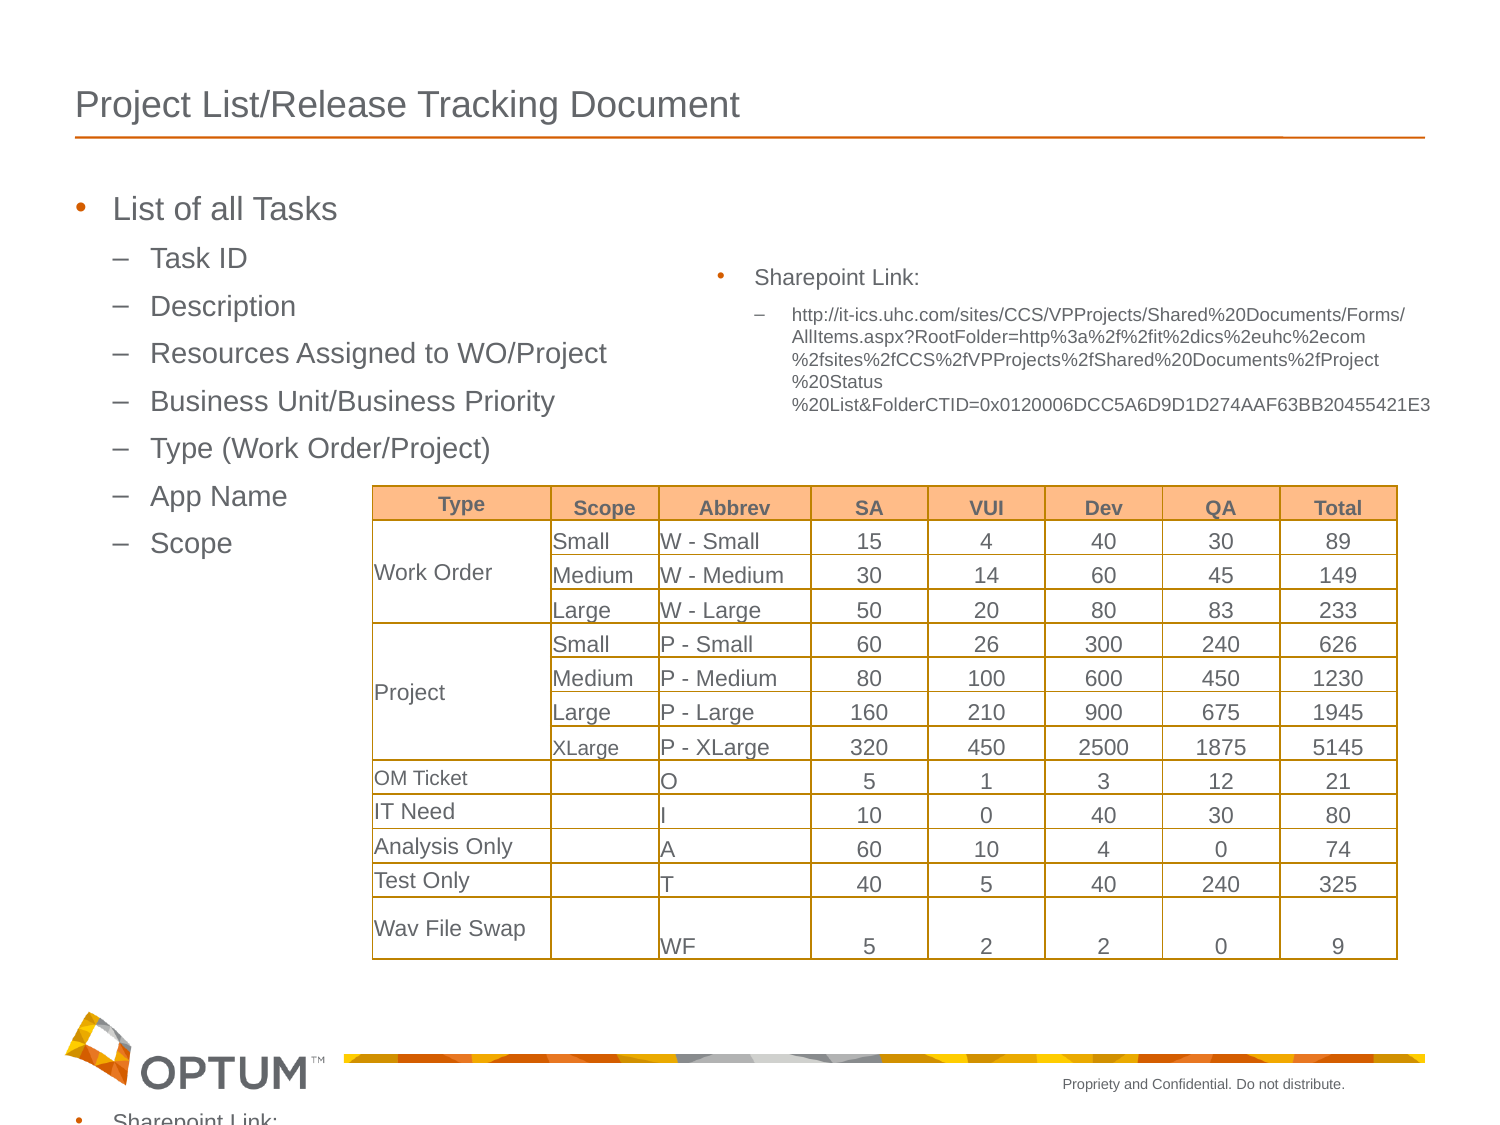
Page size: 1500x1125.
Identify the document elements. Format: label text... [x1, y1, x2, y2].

text_box List of all Tasks Task ID Description Resources Assigned to WO/Project Business Unit/Business Priority Type (Work Order/Project) App Name Scope Sharepoint Link: http://it-ics.uhc.com/sites/CCS/VPProjects/Shared%20Documents/Forms/AllItems.aspx?RootFolder=http%3a%2f%2fit%2dics%2euhc%2ecom%2fsites%2fCCS%2fVPProjects%2fShared%20Documents%2fProject%20Status%20List&FolderCTID=0x0120006DCC5A6D9D1D274AAF63BB20455421E3 [75, 187, 670, 1028]
table_cell W - Small [660, 521, 810, 554]
table_cell P - Small [660, 624, 810, 656]
table_cell 1945 [1281, 692, 1396, 725]
table_cell 450 [1163, 658, 1279, 691]
table_cell 210 [929, 692, 1044, 725]
table_cell 320 [812, 727, 927, 759]
table_cell 1 [929, 761, 1044, 793]
table_cell 240 [1163, 624, 1279, 656]
table_cell 600 [1046, 658, 1162, 691]
table_cell Medium [552, 555, 658, 588]
table_cell 300 [1046, 624, 1162, 656]
table_cell Wav File Swap [373, 898, 550, 958]
table_cell 450 [929, 727, 1044, 759]
table_header QA [1163, 487, 1279, 519]
table_cell 60 [1046, 555, 1162, 588]
table_cell 2 [929, 898, 1044, 958]
table_cell 0 [1163, 829, 1279, 862]
table_cell 5 [929, 864, 1044, 896]
table_cell P - Medium [660, 658, 810, 691]
table_cell [552, 829, 658, 862]
table_cell P - Large [660, 692, 810, 725]
table_cell 15 [812, 521, 927, 554]
table_cell 40 [1046, 795, 1162, 828]
table_cell 4 [1046, 829, 1162, 862]
table_cell 240 [1163, 864, 1279, 896]
table_header SA [812, 487, 927, 519]
table_cell 10 [812, 795, 927, 828]
table_cell 21 [1281, 761, 1396, 793]
table_cell OM Ticket [373, 761, 550, 793]
table_cell 80 [1046, 590, 1162, 622]
table_cell 26 [929, 624, 1044, 656]
table_cell [552, 898, 658, 958]
table_cell 5 [812, 761, 927, 793]
table_cell 40 [812, 864, 927, 896]
table_cell O [660, 761, 810, 793]
table_cell 160 [812, 692, 927, 725]
table_cell 0 [1163, 898, 1279, 958]
table_cell 2 [1046, 898, 1162, 958]
table_cell 675 [1163, 692, 1279, 725]
table_cell 1875 [1163, 727, 1279, 759]
table_cell 325 [1281, 864, 1396, 896]
table_cell [552, 864, 658, 896]
table_cell [552, 761, 658, 793]
table_cell 1230 [1281, 658, 1396, 691]
table_cell 4 [929, 521, 1044, 554]
table_cell Project [373, 624, 550, 759]
table_cell 40 [1046, 864, 1162, 896]
table_cell T [660, 864, 810, 896]
table_cell 100 [929, 658, 1044, 691]
table_cell 80 [812, 658, 927, 691]
table_cell 9 [1281, 898, 1396, 958]
table_cell [552, 795, 658, 828]
table_cell 149 [1281, 555, 1396, 588]
text_box Sharepoint Link: http://it-ics.uhc.com/sites/CCS/VPProjects/Shared%20Documents/Forms/AllItems.aspx?RootFolder=http%3a%2f%2fit%2dics%2euhc%2ecom%2fsites%2fCCS%2fVPProjects%2fShared%20Documents%2fProject%20Status%20List&FolderCTID=0x0120006DCC5A6D9D1D274AAF63BB20455421E3 [716, 262, 1432, 438]
table_cell Small [552, 521, 658, 554]
table_cell 20 [929, 590, 1044, 622]
table_cell 74 [1281, 829, 1396, 862]
table_header Scope [552, 487, 658, 519]
table_header Total [1281, 487, 1396, 519]
table_cell XLarge [552, 727, 658, 759]
table_header VUI [929, 487, 1044, 519]
table_cell 0 [929, 795, 1044, 828]
table_cell Large [552, 590, 658, 622]
table_header Abbrev [660, 487, 810, 519]
table_cell 30 [1163, 795, 1279, 828]
table_cell Medium [552, 658, 658, 691]
table_cell 89 [1281, 521, 1396, 554]
table_cell P - XLarge [660, 727, 810, 759]
picture [343, 1054, 1425, 1063]
table_cell I [660, 795, 810, 828]
table_cell 233 [1281, 590, 1396, 622]
picture [62, 1009, 327, 1092]
table_cell 60 [812, 624, 927, 656]
table_cell A [660, 829, 810, 862]
table_cell 2500 [1046, 727, 1162, 759]
table_cell 83 [1163, 590, 1279, 622]
table_cell 80 [1281, 795, 1396, 828]
table_cell IT Need [373, 795, 550, 828]
table_cell 30 [1163, 521, 1279, 554]
table_cell 5145 [1281, 727, 1396, 759]
table_cell Work Order [373, 521, 550, 622]
table_cell Analysis Only [373, 829, 550, 862]
table_cell WF [660, 898, 810, 958]
table_cell 3 [1046, 761, 1162, 793]
table_cell 900 [1046, 692, 1162, 725]
table_header Type [373, 487, 550, 519]
table_cell Small [552, 624, 658, 656]
table_cell 45 [1163, 555, 1279, 588]
table_cell Test Only [373, 864, 550, 896]
table_cell 5 [812, 898, 927, 958]
table_cell Large [552, 692, 658, 725]
table_cell 40 [1046, 521, 1162, 554]
title Project List/Release Tracking Document [74, 24, 1425, 126]
table_cell 12 [1163, 761, 1279, 793]
table_cell 30 [812, 555, 927, 588]
table_cell W - Large [660, 590, 810, 622]
table_cell 626 [1281, 624, 1396, 656]
table_cell 50 [812, 590, 927, 622]
table_cell 60 [812, 829, 927, 862]
table_header Dev [1046, 487, 1162, 519]
table_cell 14 [929, 555, 1044, 588]
table_cell W - Medium [660, 555, 810, 588]
table_cell 10 [929, 829, 1044, 862]
